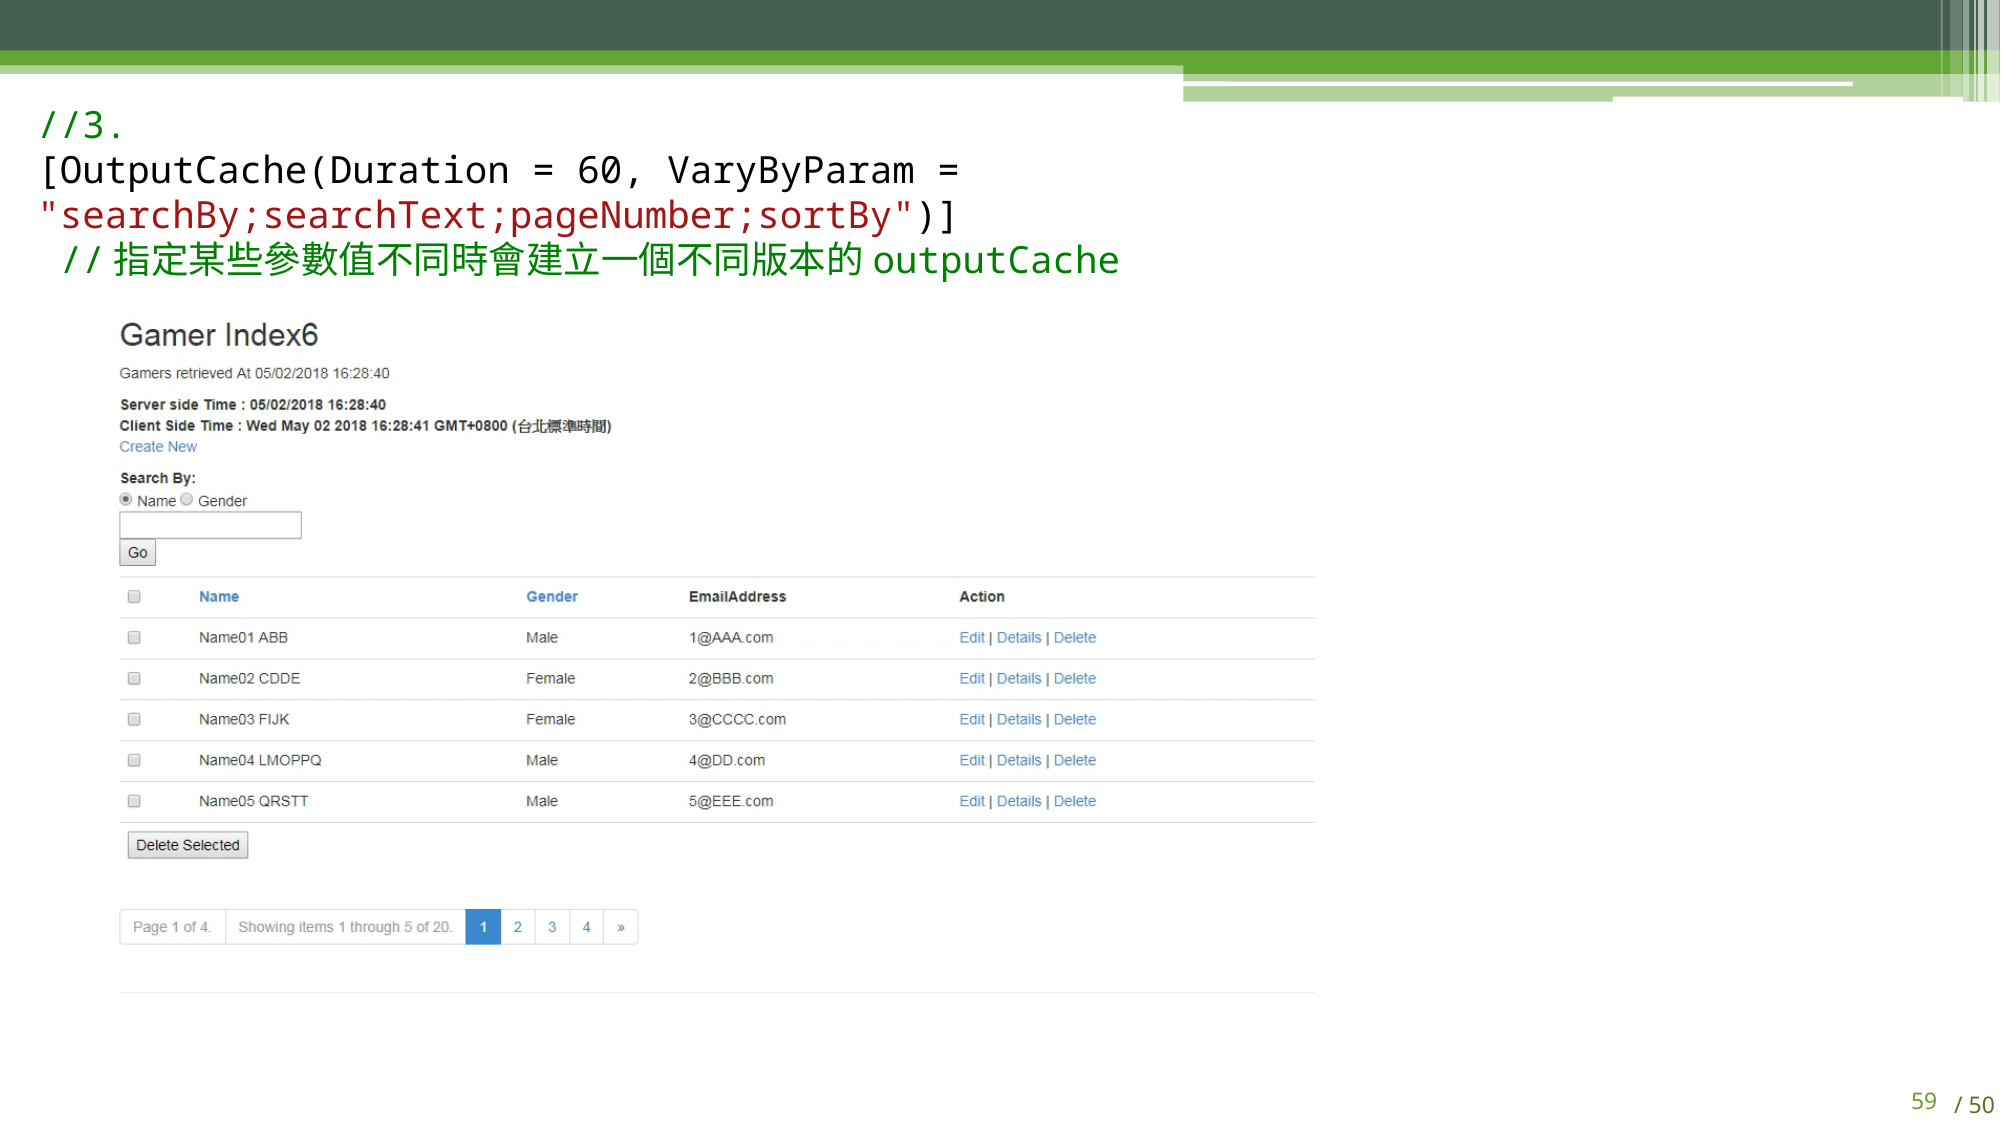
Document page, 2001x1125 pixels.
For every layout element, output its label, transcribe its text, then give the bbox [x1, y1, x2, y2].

footer / 50 [1919, 1083, 2000, 1124]
text_box //3. [OutputCache(Duration = 60, VaryByParam = "searchBy;searchText;pageNumber;sortBy")] //指定某些參數值不同時會建立一個不同版本的outputCache [22, 93, 1667, 289]
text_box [110, 306, 1336, 995]
slide_number 58 [1785, 1065, 1953, 1125]
